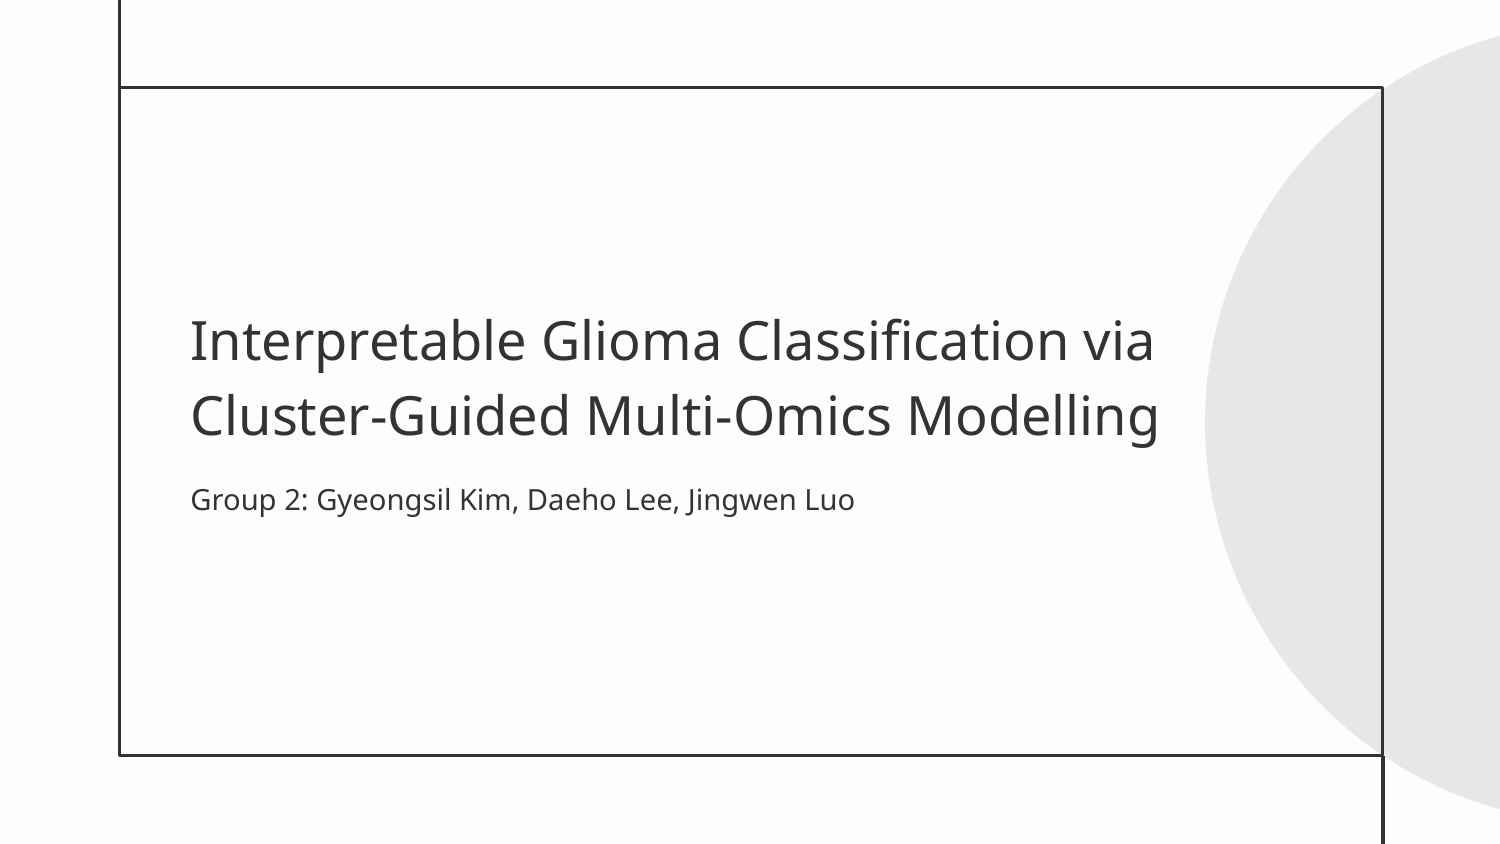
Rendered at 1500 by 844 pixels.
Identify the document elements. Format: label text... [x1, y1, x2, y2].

subtitle Group 2: Gyeongsil Kim, Daeho Lee, Jingwen Luo [175, 466, 1143, 545]
title Interpretable Glioma Classification via Cluster-Guided Multi-Omics Modelling [175, 277, 1232, 467]
